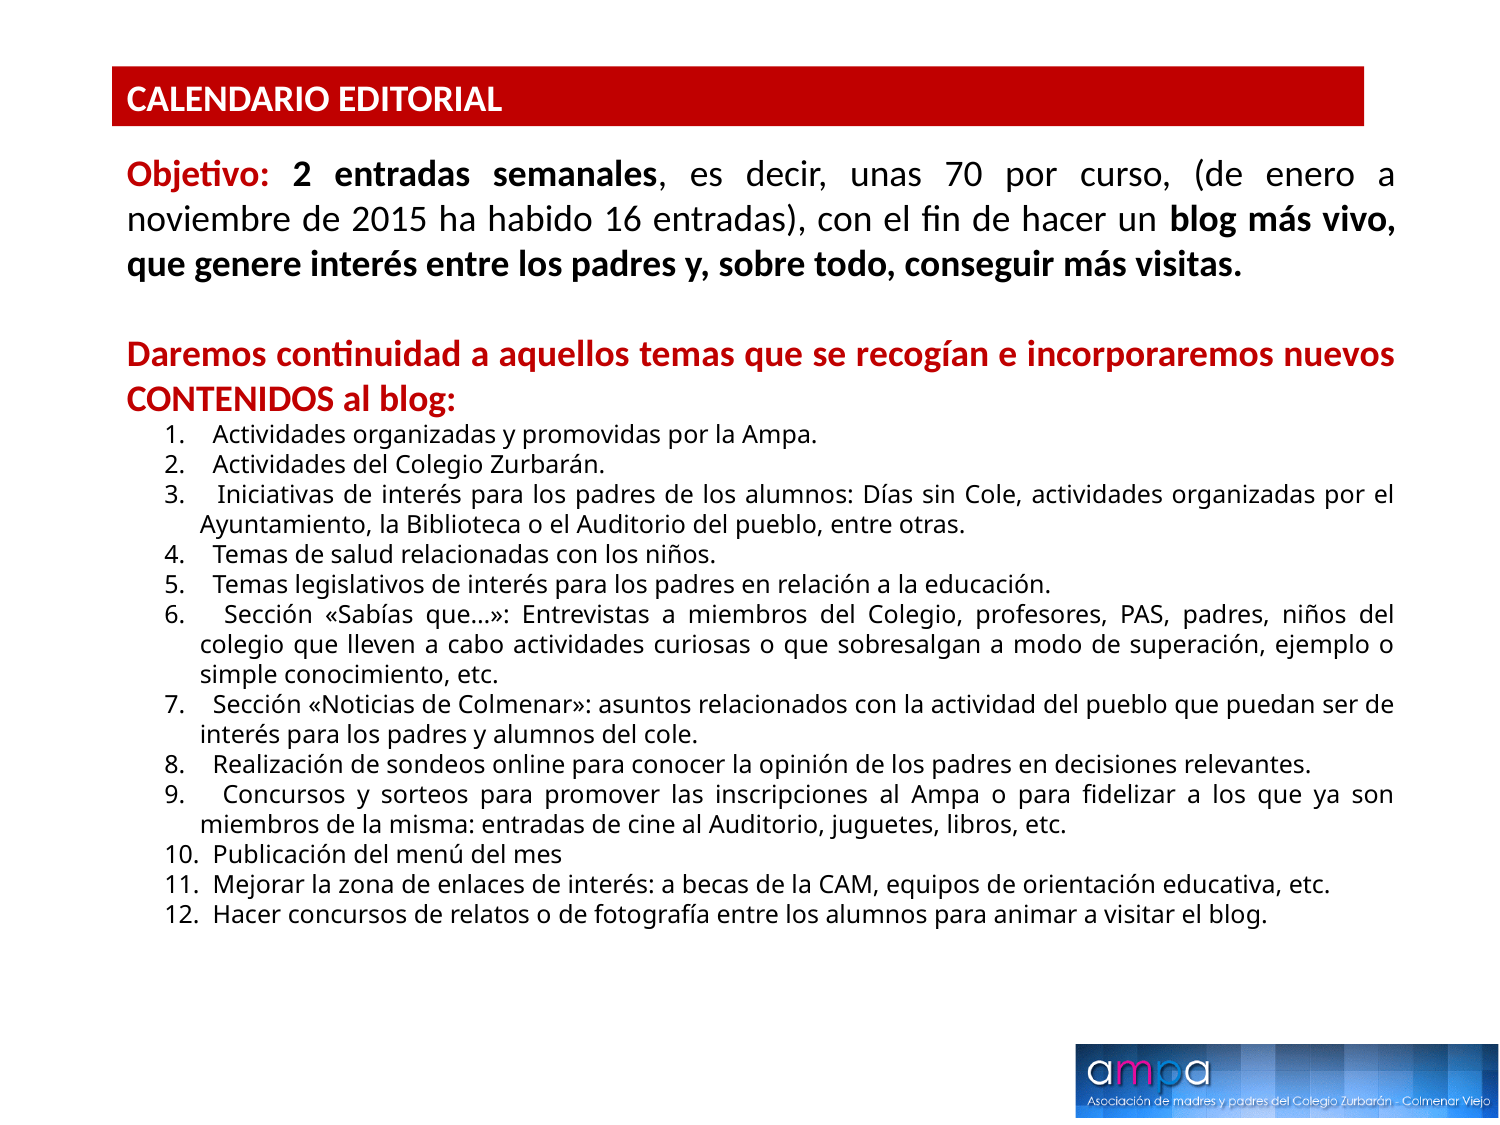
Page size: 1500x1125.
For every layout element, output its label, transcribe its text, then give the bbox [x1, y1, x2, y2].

text_box Objetivo: 2 entradas semanales, es decir, unas 70 por curso, (de enero a noviembre de 2015 ha habido 16 entradas), con el fin de hacer un blog más vivo, que genere interés entre los padres y, sobre todo, conseguir más visitas. Daremos continuidad a aquellos temas que se recogían e incorporaremos nuevos CONTENIDOS al blog: Actividades organizadas y promovidas por la Ampa. Actividades del Colegio Zurbarán. Iniciativas de interés para los padres de los alumnos: Días sin Cole, actividades organizadas por el Ayuntamiento, la Biblioteca o el Auditorio del pueblo, entre otras. Temas de salud relacionadas con los niños. Temas legislativos de interés para los padres en relación a la educación. Sección «Sabías que…»: Entrevistas a miembros del Colegio, profesores, PAS, padres, niños del colegio que lleven a cabo actividades curiosas o que sobresalgan a modo de superación, ejemplo o simple conocimiento, etc. Sección «Noticias de Colmenar»: asuntos relacionados con la actividad del pueblo que puedan ser de interés para los padres y alumnos del cole. Realización de sondeos online para conocer la opinión de los padres en decisiones relevantes. Concursos y sorteos para promover las inscripciones al Ampa o para fidelizar a los que ya son miembros de la misma: entradas de cine al Auditorio, juguetes, libros, etc. Publicación del menú del mes Mejorar la zona de enlaces de interés: a becas de la CAM, equipos de orientación educativa, etc. Hacer concursos de relatos o de fotografía entre los alumnos para animar a visitar el blog. [112, 141, 1412, 936]
text_box CALENDARIO EDITORIAL [112, 66, 1365, 127]
picture [1075, 1044, 1499, 1118]
